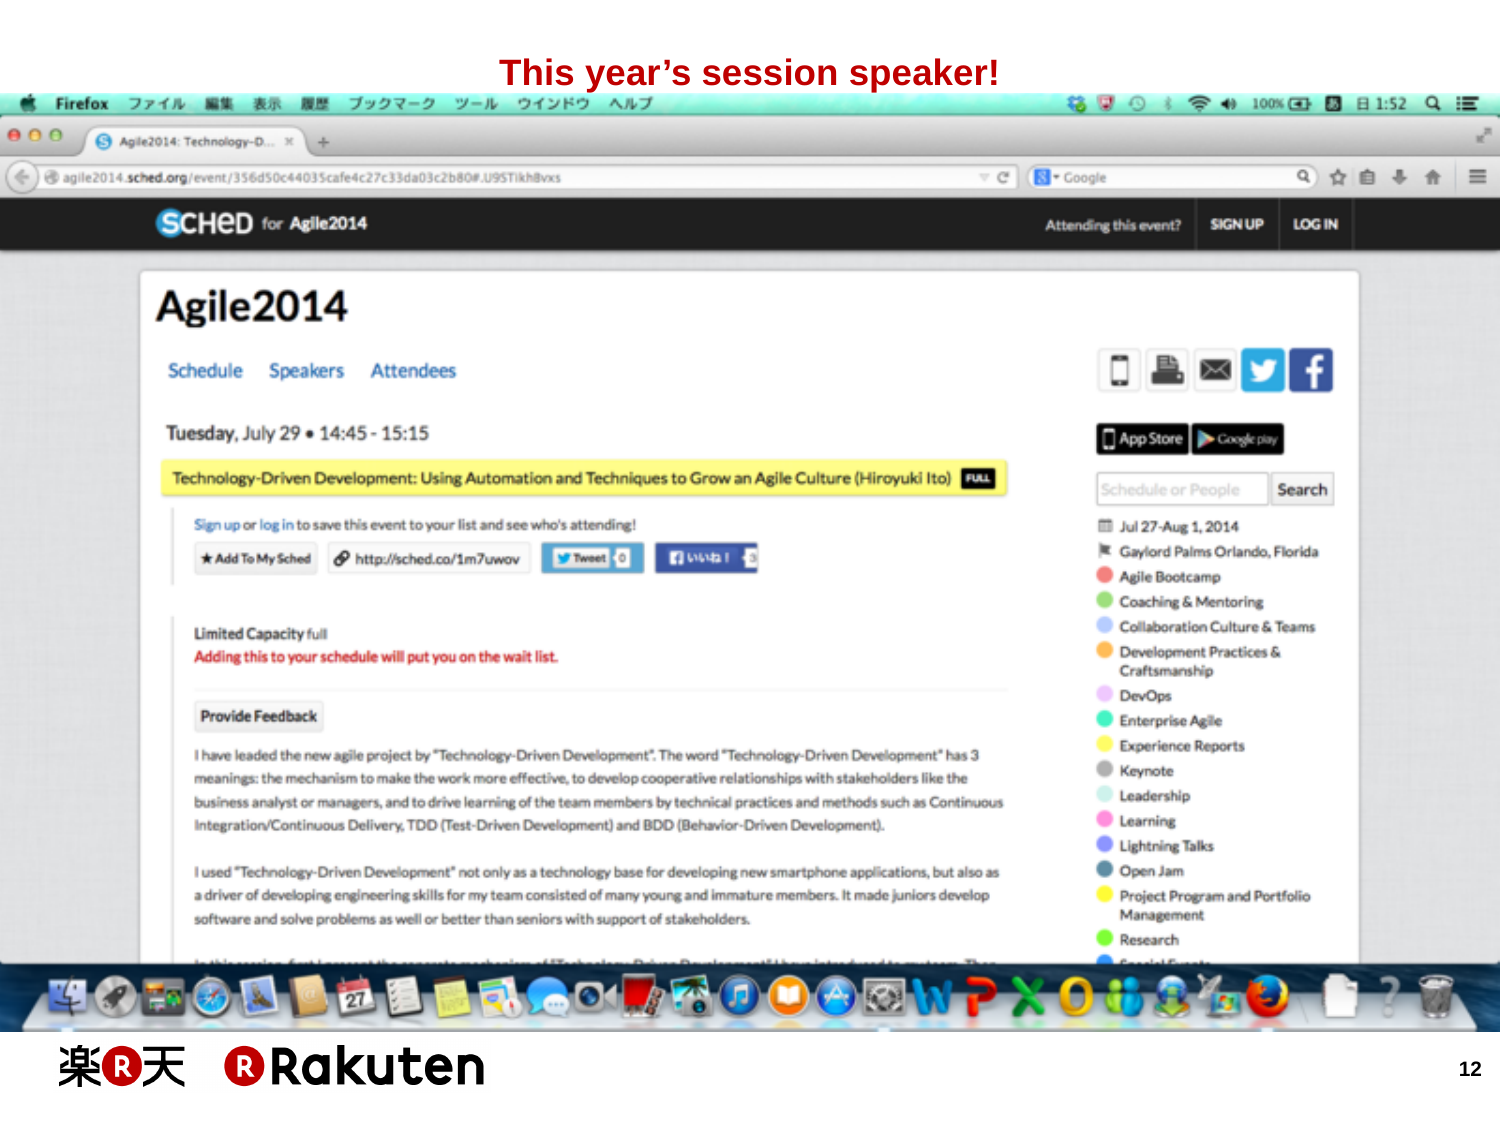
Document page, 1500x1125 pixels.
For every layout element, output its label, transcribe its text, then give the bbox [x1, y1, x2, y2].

title This year’s session speaker! [59, 41, 1441, 92]
picture [53, 1039, 491, 1093]
picture [0, 93, 1500, 1032]
